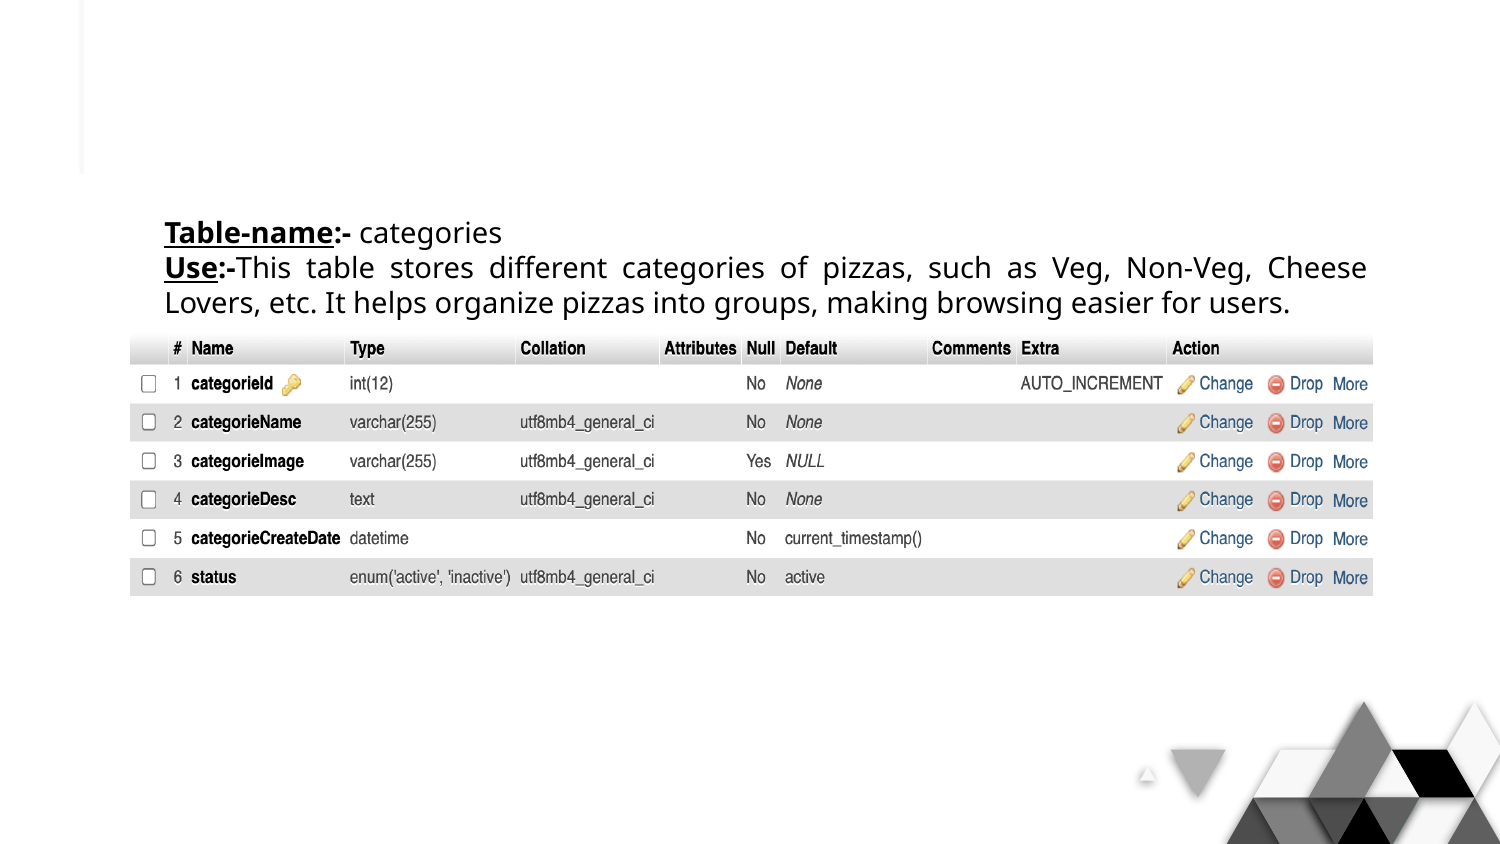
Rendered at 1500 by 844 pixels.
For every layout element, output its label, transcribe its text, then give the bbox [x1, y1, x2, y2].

subtitle Table-name:- categories Use:-This table stores different categories of pizzas, such as Veg, Non-Veg, Cheese Lovers, etc. It helps organize pizzas into groups, making browsing easier for users. [126, 609, 1384, 756]
picture [126, 326, 1384, 603]
subtitle Table-name:- categories Use:-This table stores different categories of pizzas, such as Veg, Non-Veg, Cheese Lovers, etc. It helps organize pizzas into groups, making browsing easier for users. [126, 199, 1384, 326]
